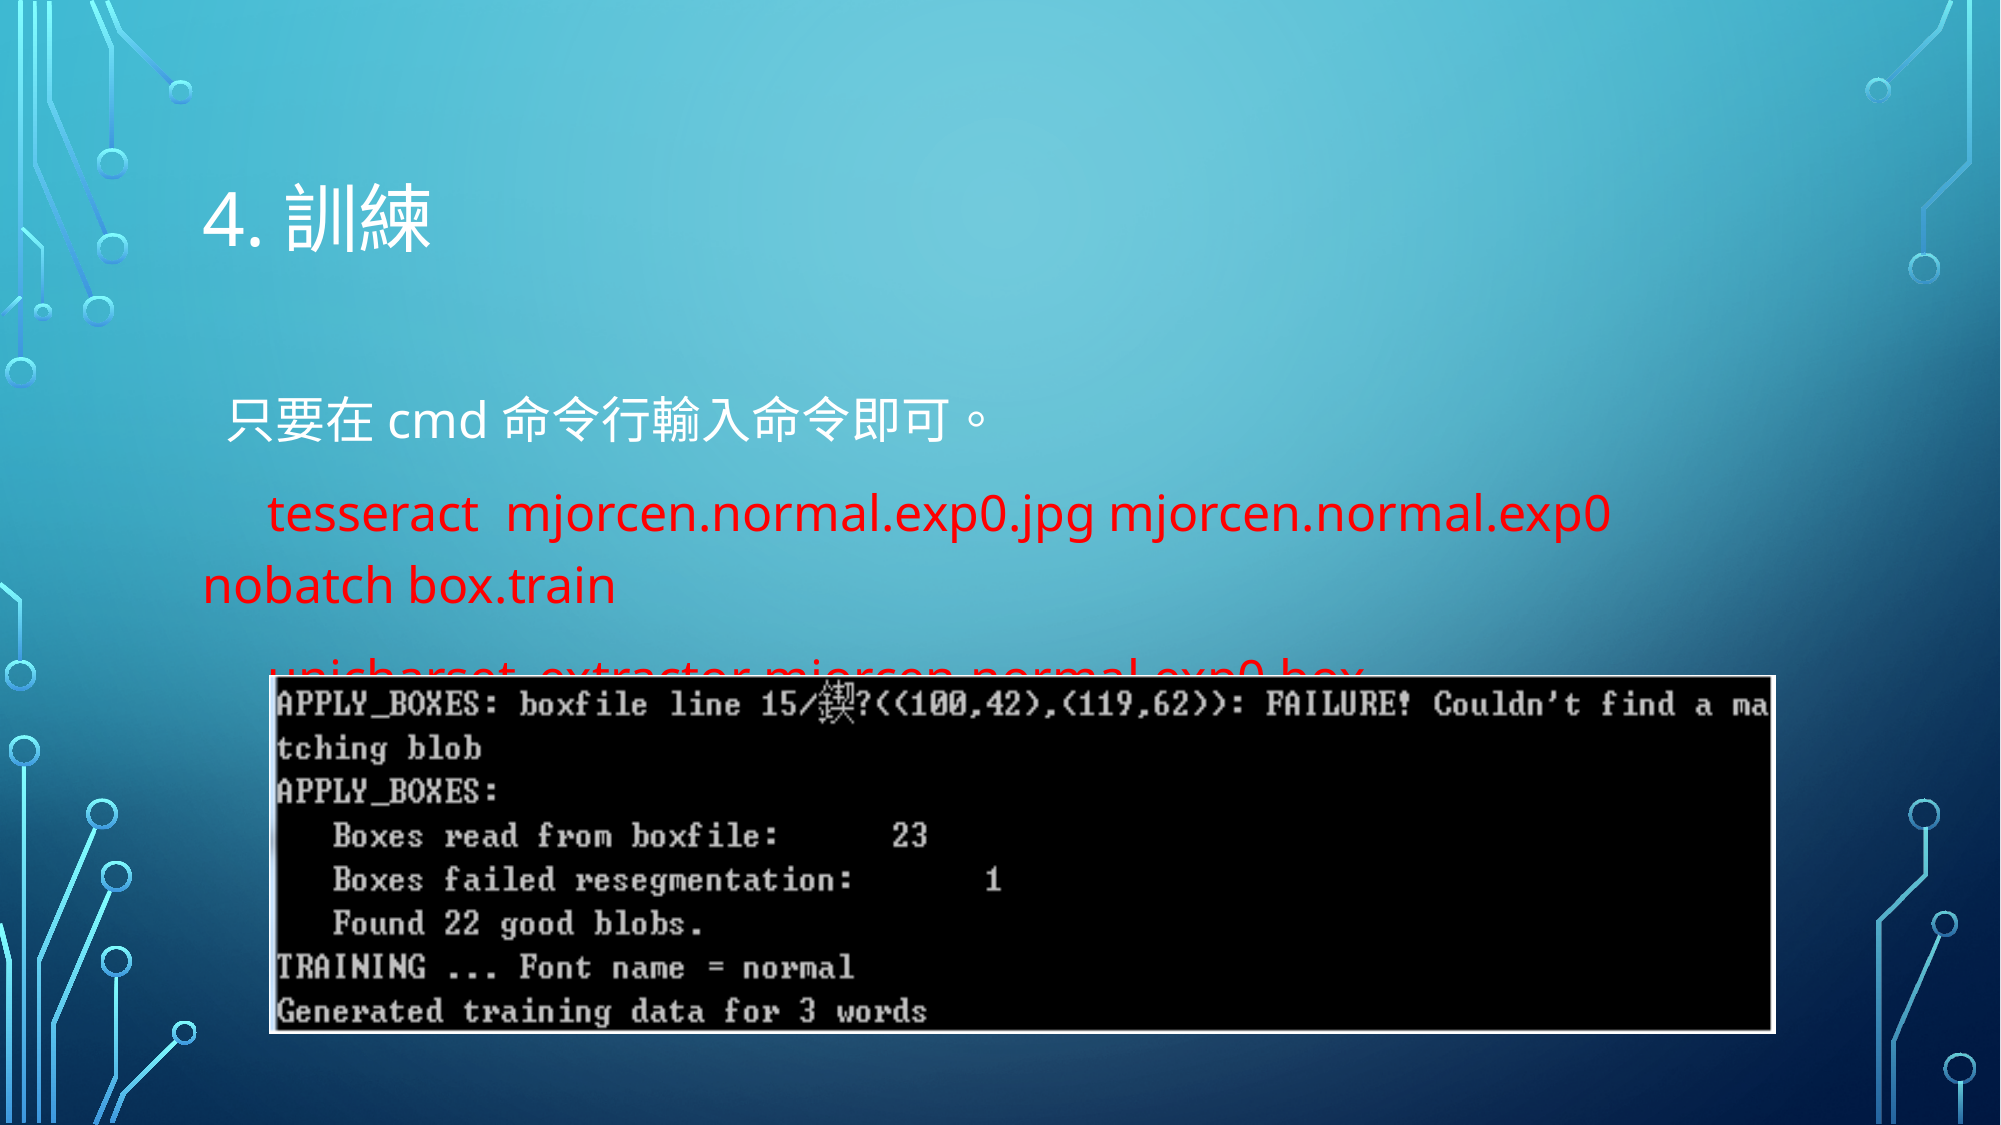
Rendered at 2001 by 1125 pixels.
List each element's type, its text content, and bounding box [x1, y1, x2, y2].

picture [268, 675, 1776, 1034]
list 只要在cmd命令行輸入命令即可。 tesseract mjorcen.normal.exp0.jpg mjorcen.normal.exp0 nobatch box.train unicharset_extractor mjorcen.normal.exp0.box [187, 369, 1813, 950]
title 4.訓練 [187, 101, 1813, 344]
